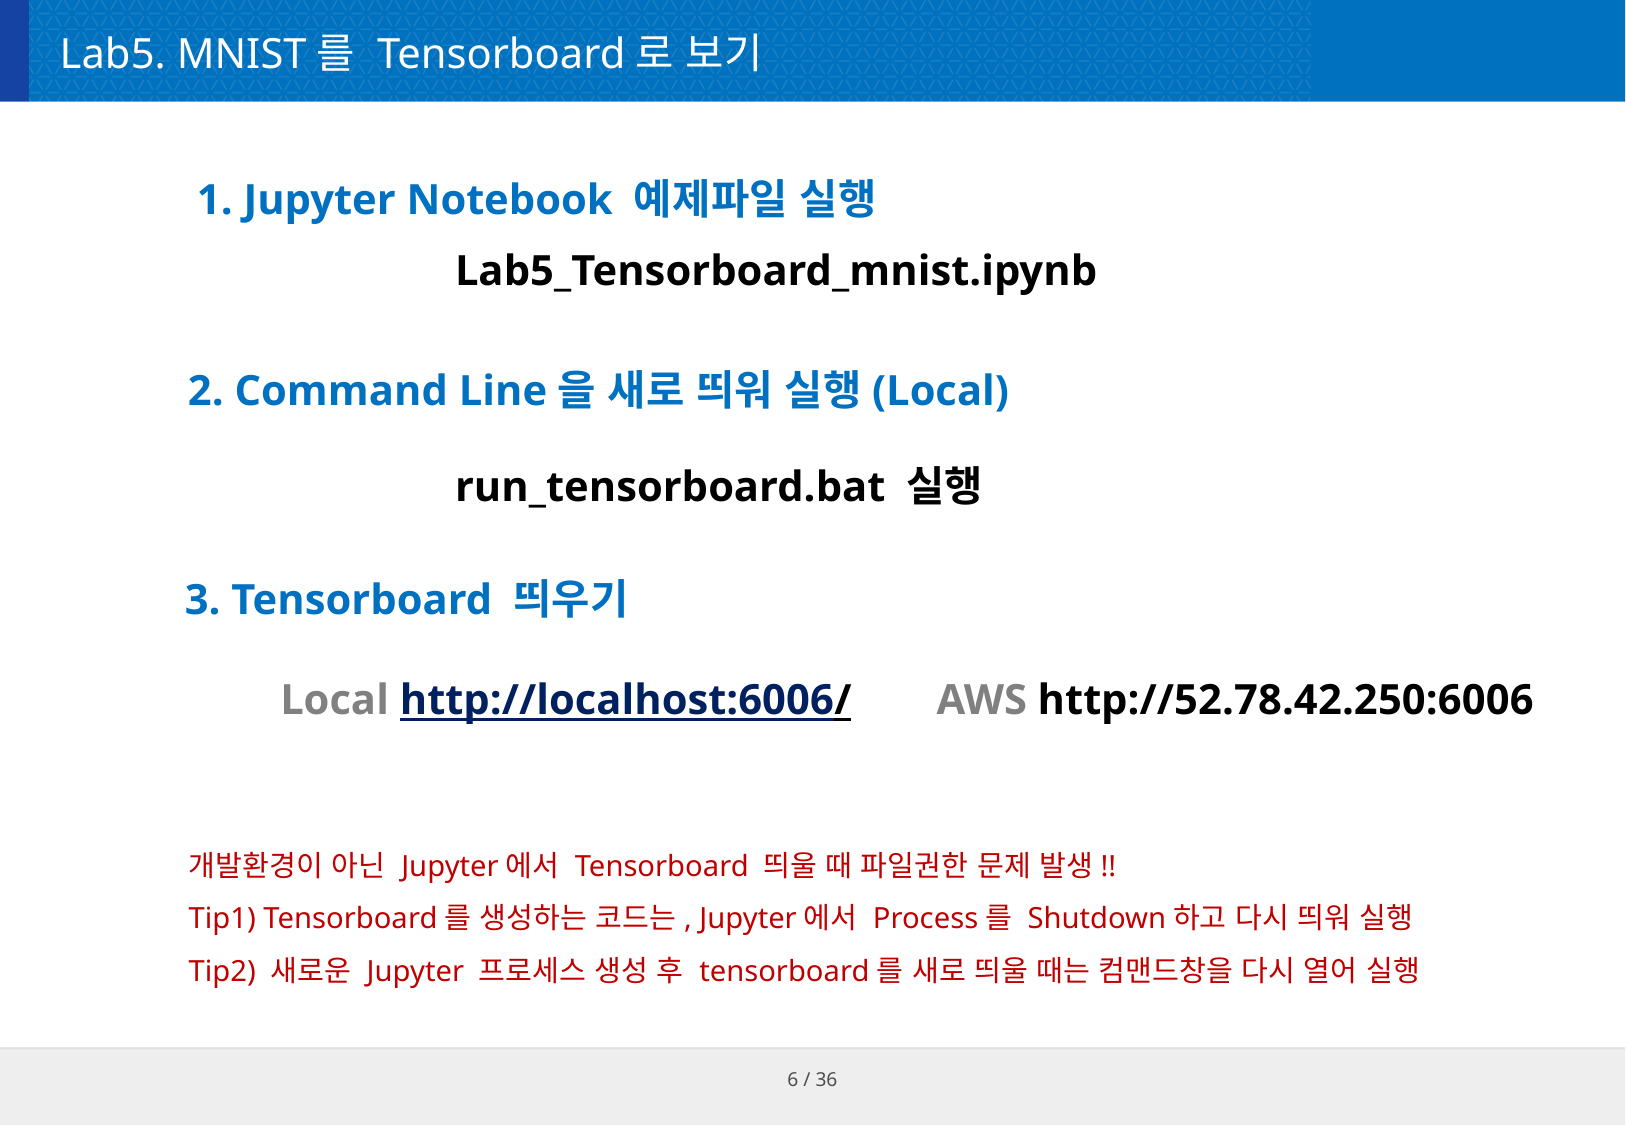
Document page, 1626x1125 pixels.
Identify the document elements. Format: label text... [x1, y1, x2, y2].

text_box 1. Jupyter Notebook 예제파일 실행 [182, 165, 892, 230]
text_box 2. Command Line을 새로 띄워 실행(Local) [173, 356, 1025, 422]
title Lab5. MNIST를 Tensorboard로 보기 [44, 19, 1099, 81]
text_box 개발환경이 아닌 Jupyter에서 Tensorboard 띄울 때 파일권한 문제 발생!! Tip1) Tensorboard를 생성하는 코드는, Jupyter에서 Process를 Shutdown하고 다시 띄워 실행 Tip2) 새로운 Jupyter 프로세스 생성 후 tensorboard를 새로 띄울 때는 컴맨드창을 다시 열어 실행 [173, 822, 1436, 995]
text_box run_tensorboard.bat 실행 [440, 452, 999, 518]
text_box 3. Tensorboard 띄우기 [170, 565, 644, 631]
text_box Lab5_Tensorboard_mnist.ipynb [440, 236, 1113, 302]
text_box Local http://localhost:6006/ [265, 665, 878, 738]
picture [0, 0, 1626, 1125]
text_box AWS http://52.78.42.250:6006 [921, 665, 1550, 731]
